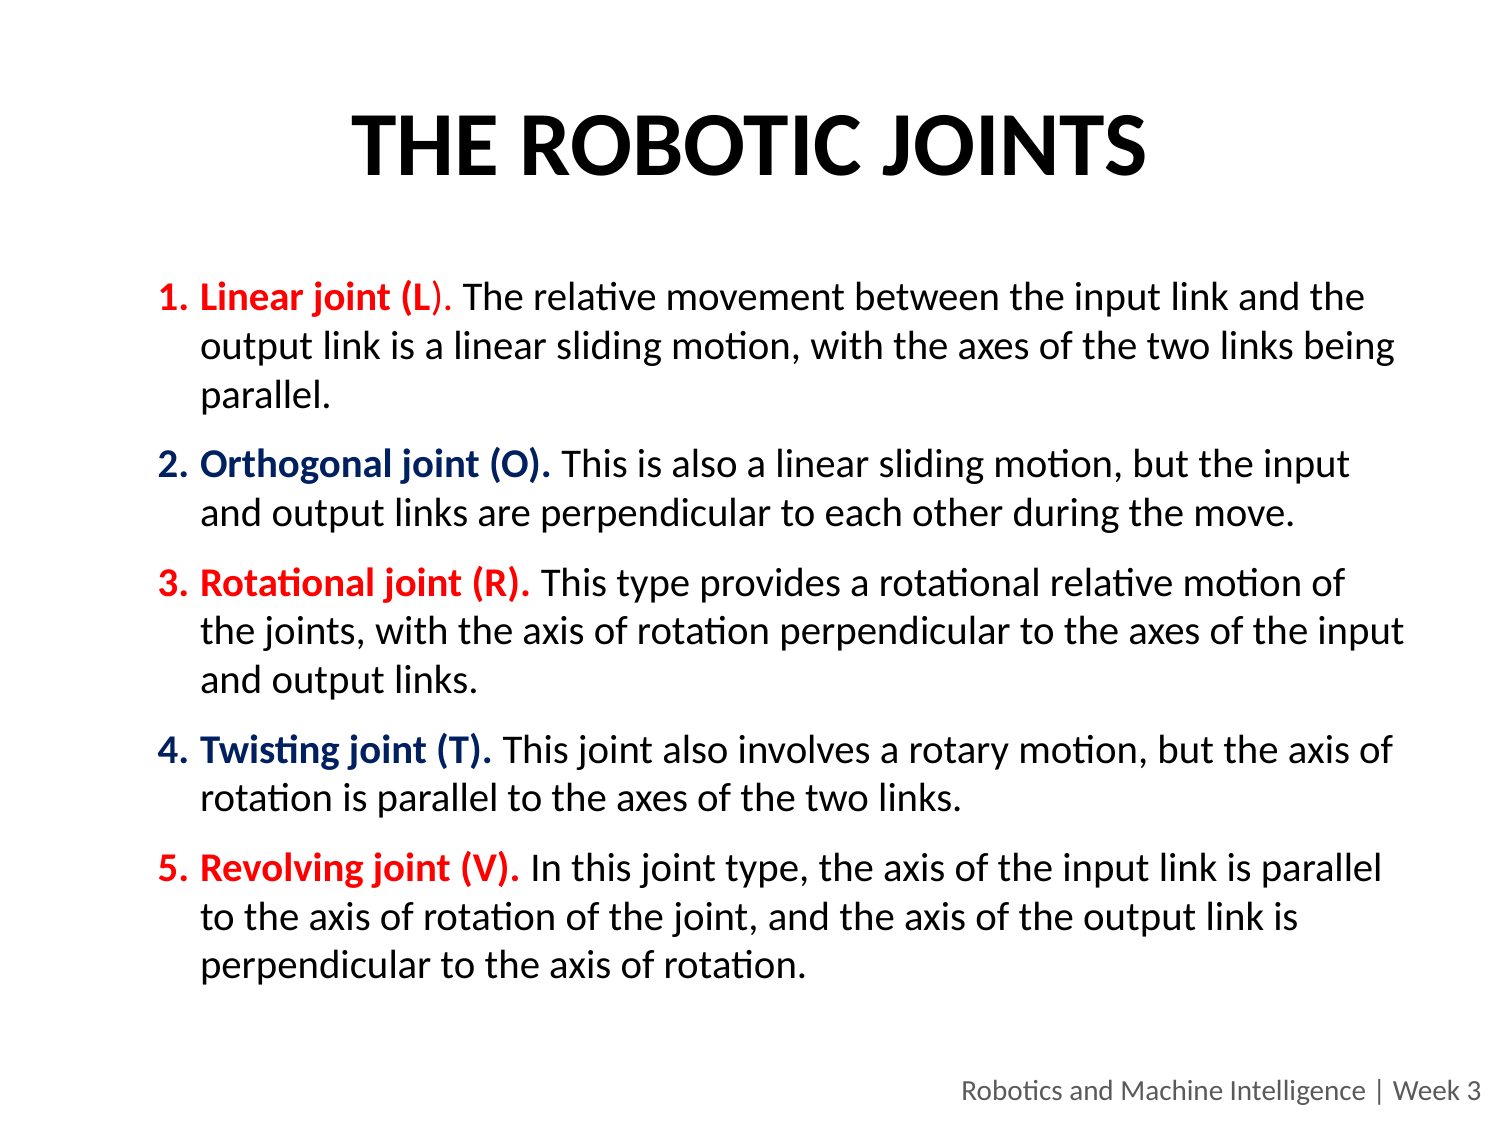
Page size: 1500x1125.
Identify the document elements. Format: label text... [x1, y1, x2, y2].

title THE ROBOTIC JOINTS [75, 45, 1425, 233]
list Linear joint (L). The relative movement between the input link and the output link is a linear sliding motion, with the axes of the two links being parallel. Orthogonal joint (O). This is also a linear sliding motion, but the input and output links are perpendicular to each other during the move. Rotational joint (R). This type provides a rotational relative motion of the joints, with the axis of rotation perpendicular to the axes of the input and output links. Twisting joint (T). This joint also involves a rotary motion, but the axis of rotation is parallel to the axes of the two links. Revolving joint (V). In this joint type, the axis of the input link is parallel to the axis of rotation of the joint, and the axis of the output link is perpendicular to the axis of rotation. [75, 262, 1425, 1005]
text_box Robotics and Machine Intelligence | Week 3 [946, 1064, 1497, 1115]
